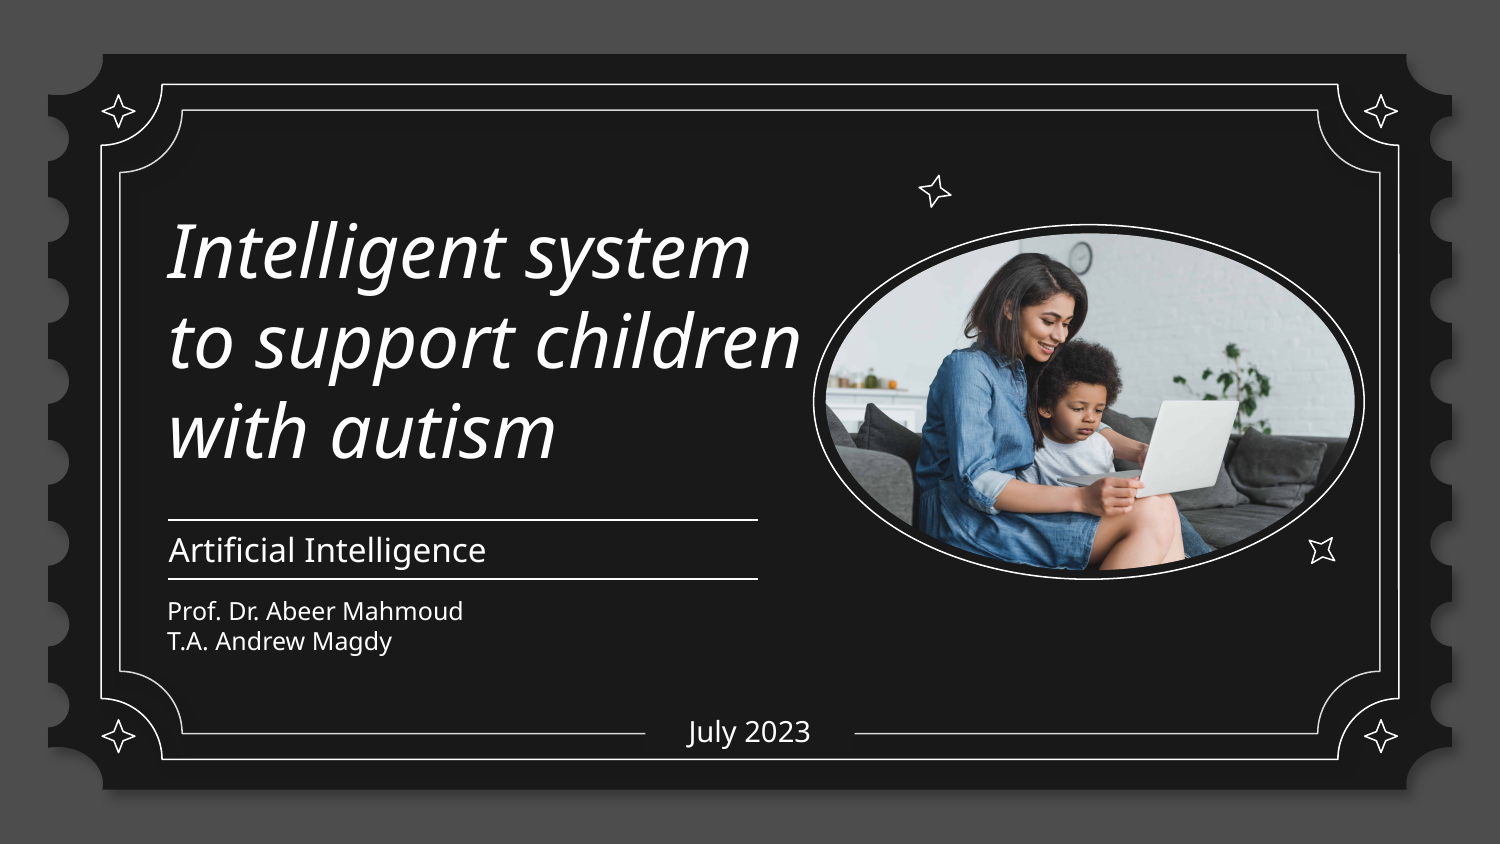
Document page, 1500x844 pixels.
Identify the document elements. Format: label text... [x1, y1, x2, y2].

text_box [1360, 371, 1365, 433]
picture [825, 233, 1355, 571]
subtitle July 2023 [645, 713, 855, 752]
text_box Prof. Dr. Abeer Mahmoud T.A. Andrew Magdy [152, 588, 559, 663]
text_box [1015, 224, 1162, 231]
title Intelligent system to support children with autism [168, 188, 855, 486]
subtitle Artificial Intelligence [168, 528, 820, 571]
